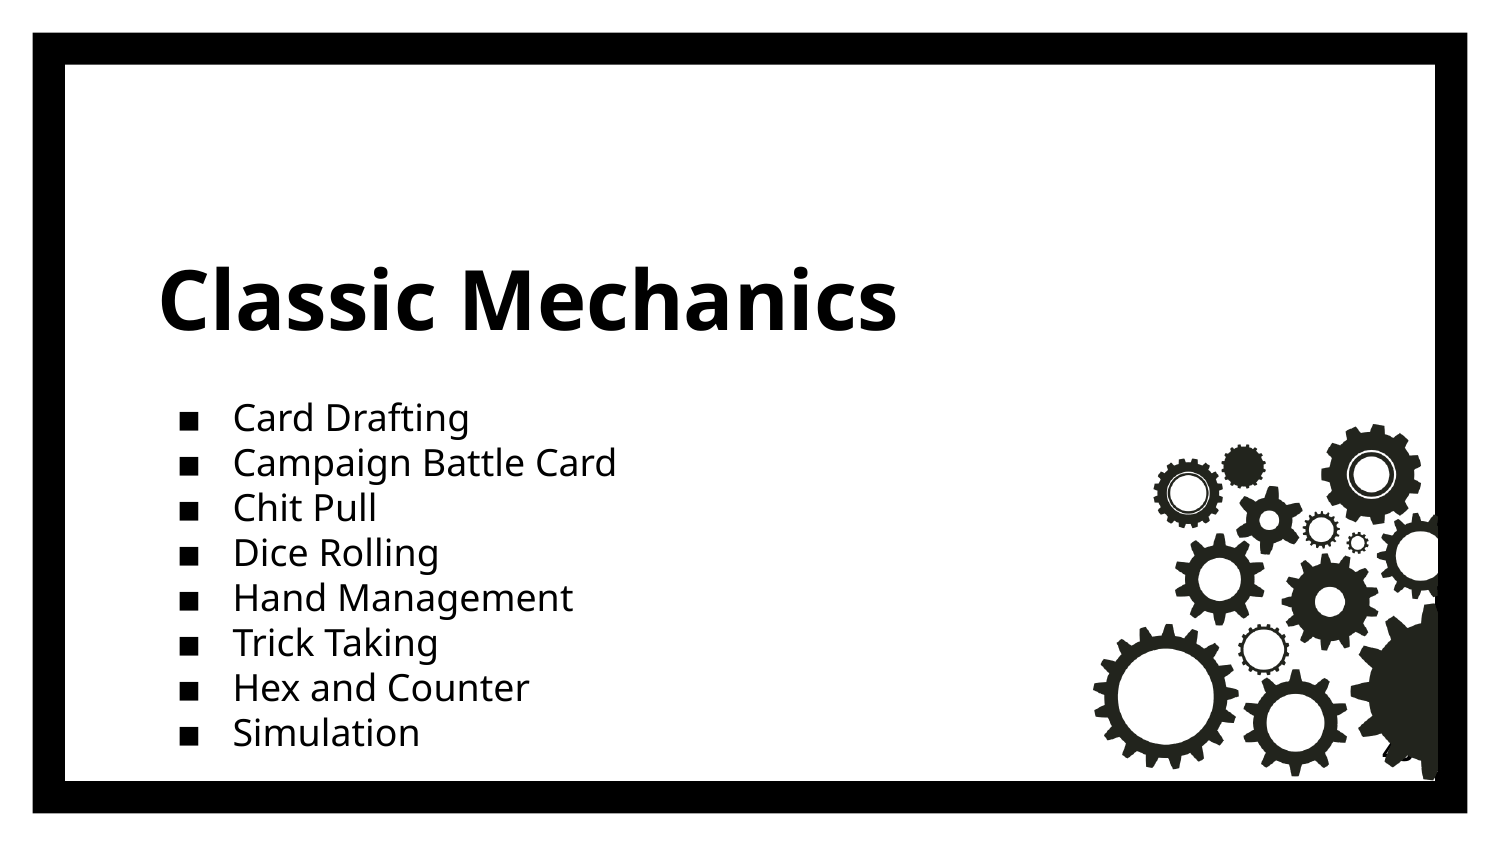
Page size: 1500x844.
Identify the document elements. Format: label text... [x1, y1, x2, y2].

list Card Drafting Campaign Battle Card Chit Pull Dice Rolling Hand Management Trick Taking Hex and Counter Simulation [142, 379, 1094, 709]
picture [1093, 424, 1438, 844]
title Classic Mechanics [142, 139, 978, 363]
